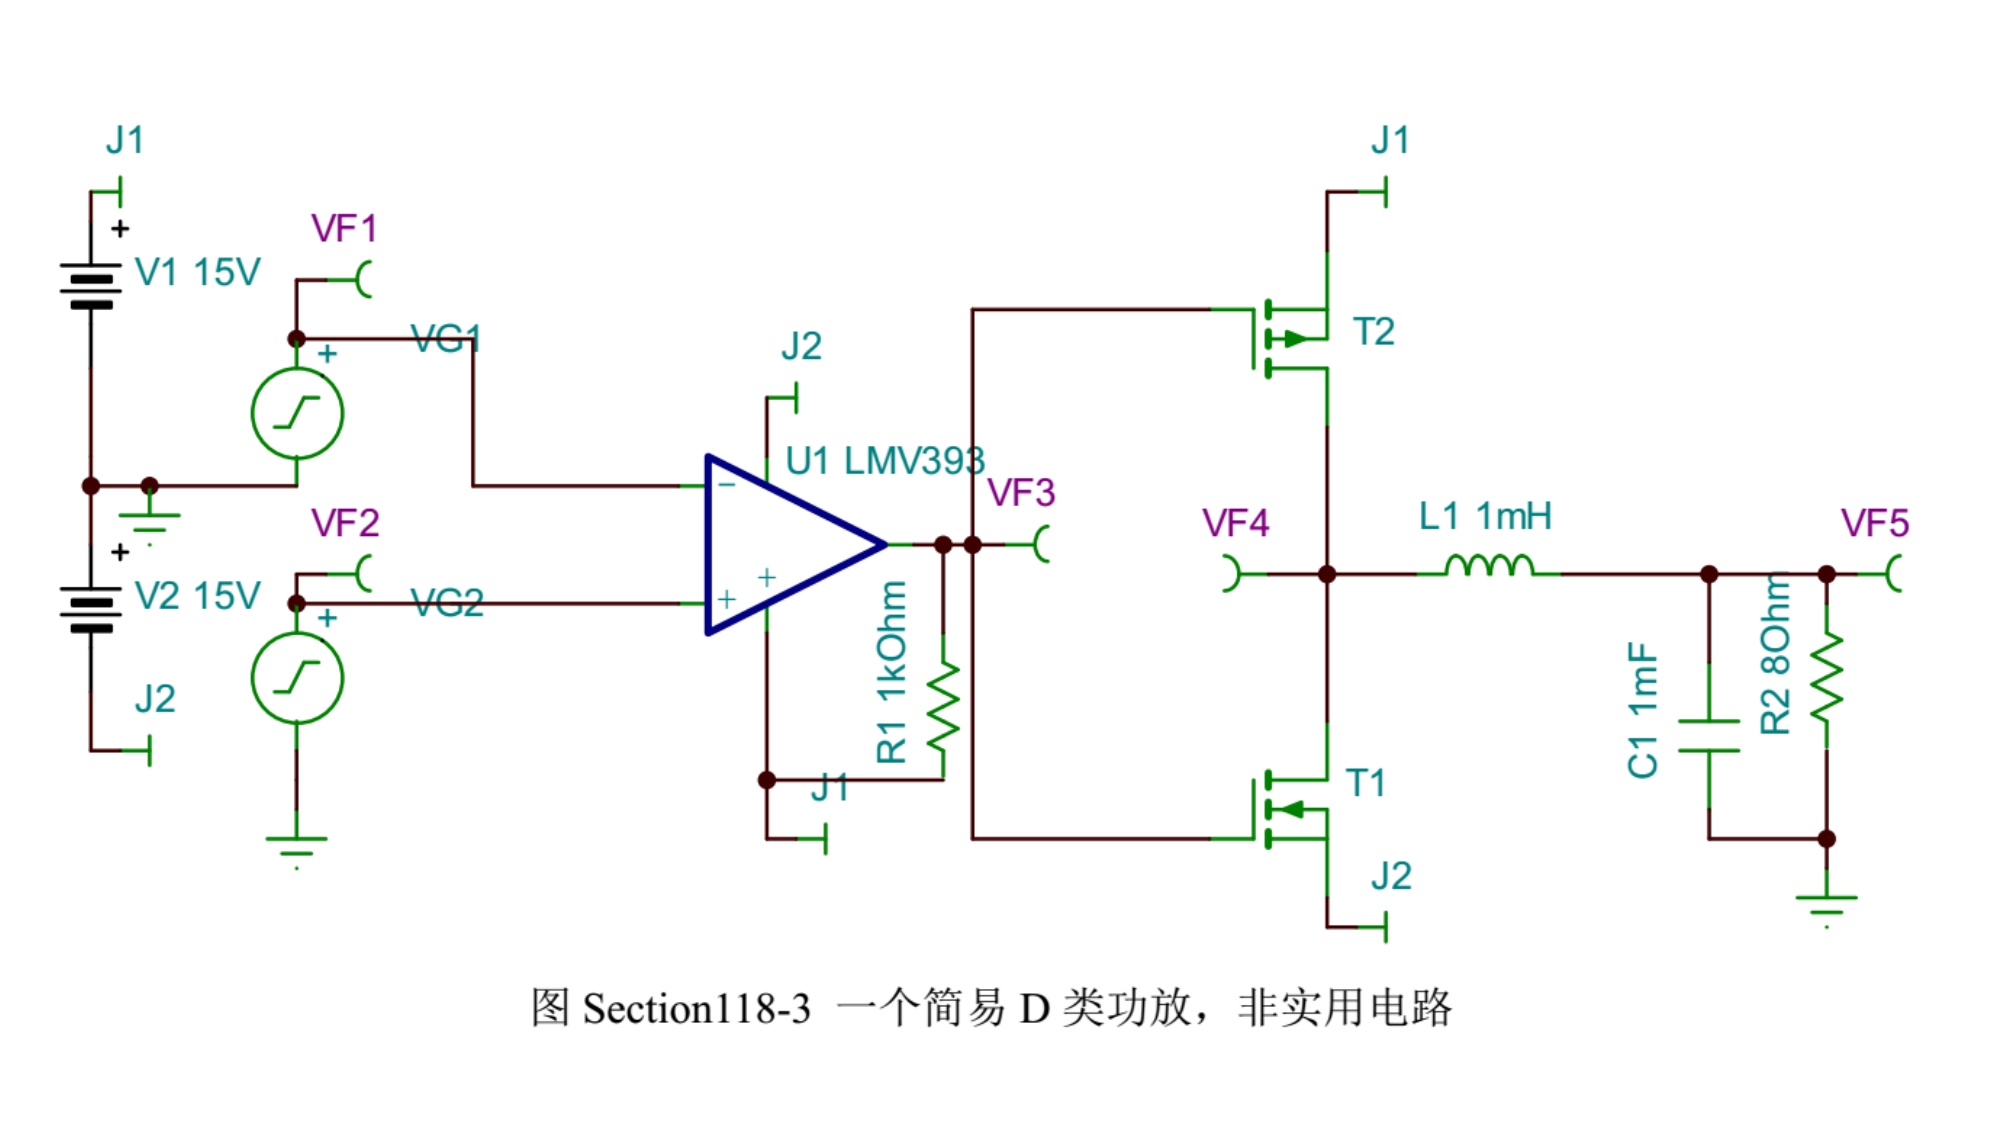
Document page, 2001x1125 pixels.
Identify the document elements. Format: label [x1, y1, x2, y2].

picture [42, 85, 1919, 1033]
